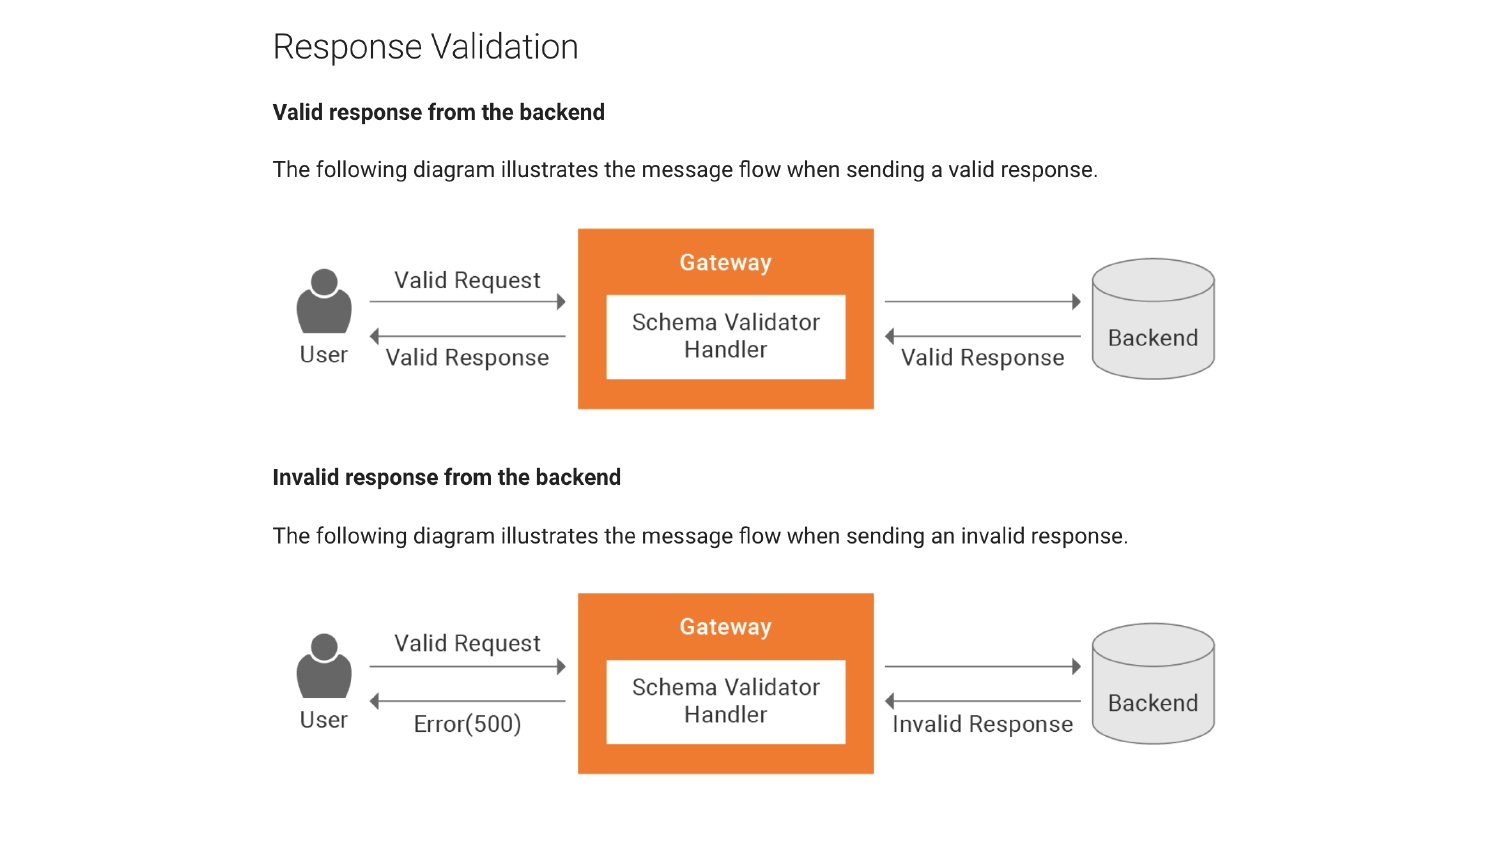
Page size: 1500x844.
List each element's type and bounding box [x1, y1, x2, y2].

picture [258, 15, 1242, 811]
